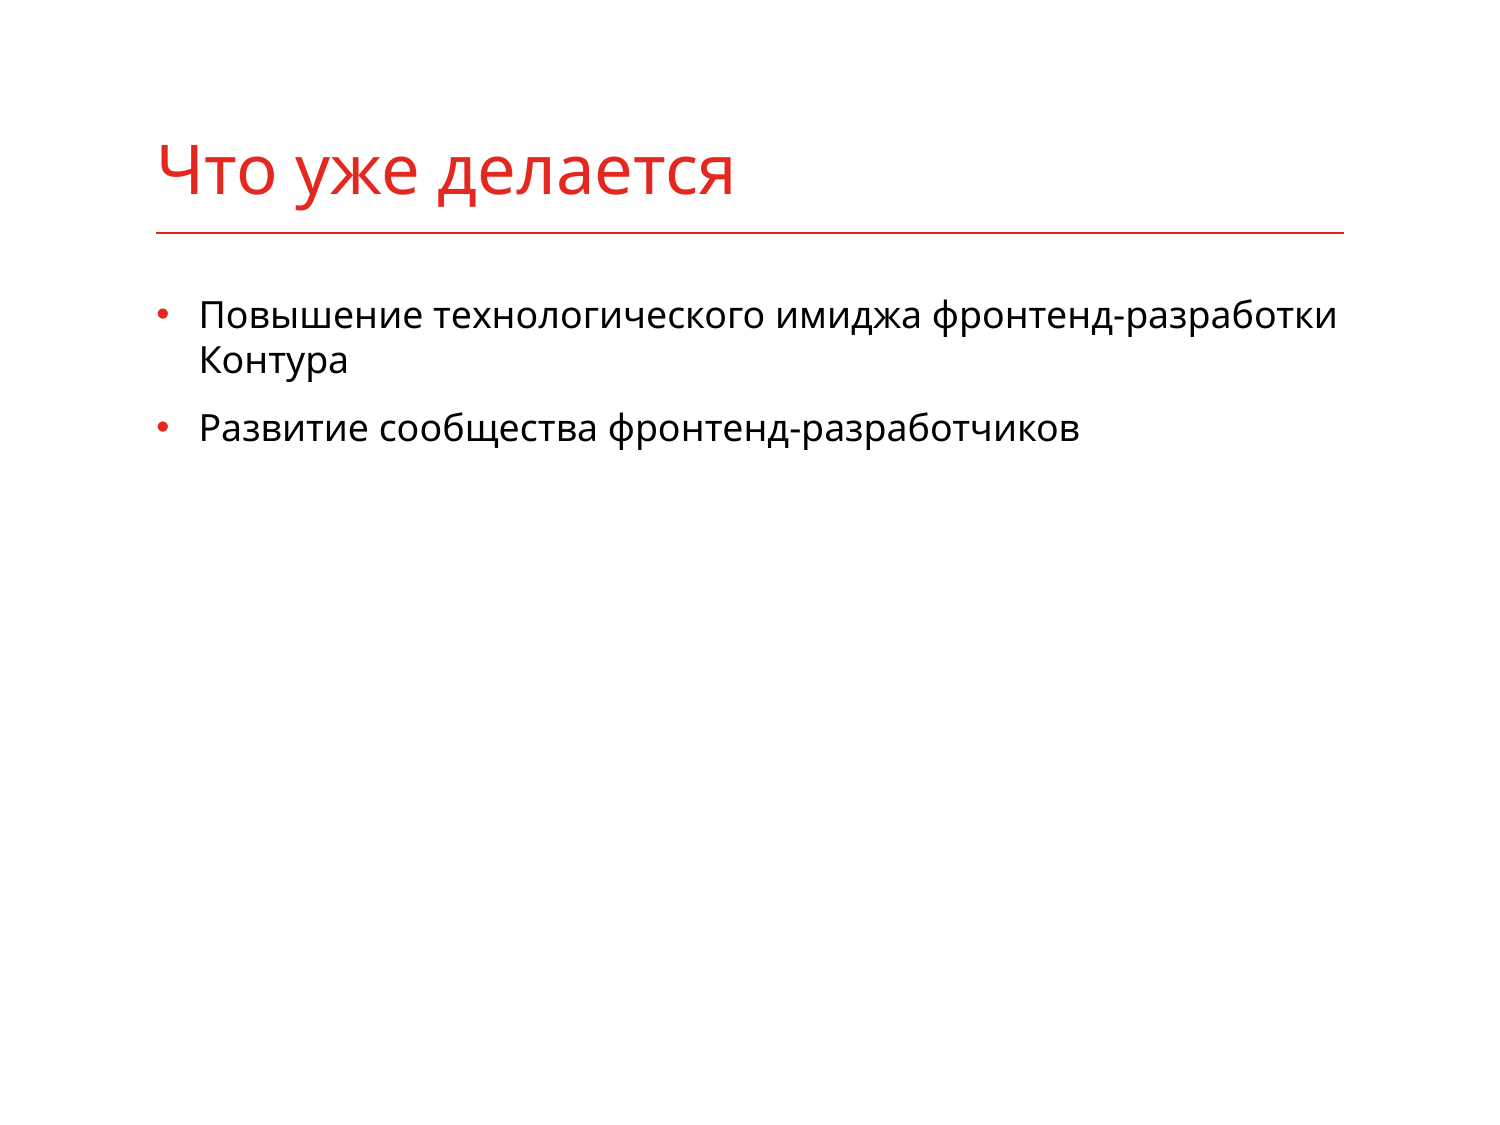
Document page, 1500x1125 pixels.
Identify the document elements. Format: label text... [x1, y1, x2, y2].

list Повышение технологического имиджа фронтенд-разработки Контура Развитие сообщества фронтенд-разработчиков [156, 290, 1344, 976]
title Что уже делается [156, 54, 1344, 232]
